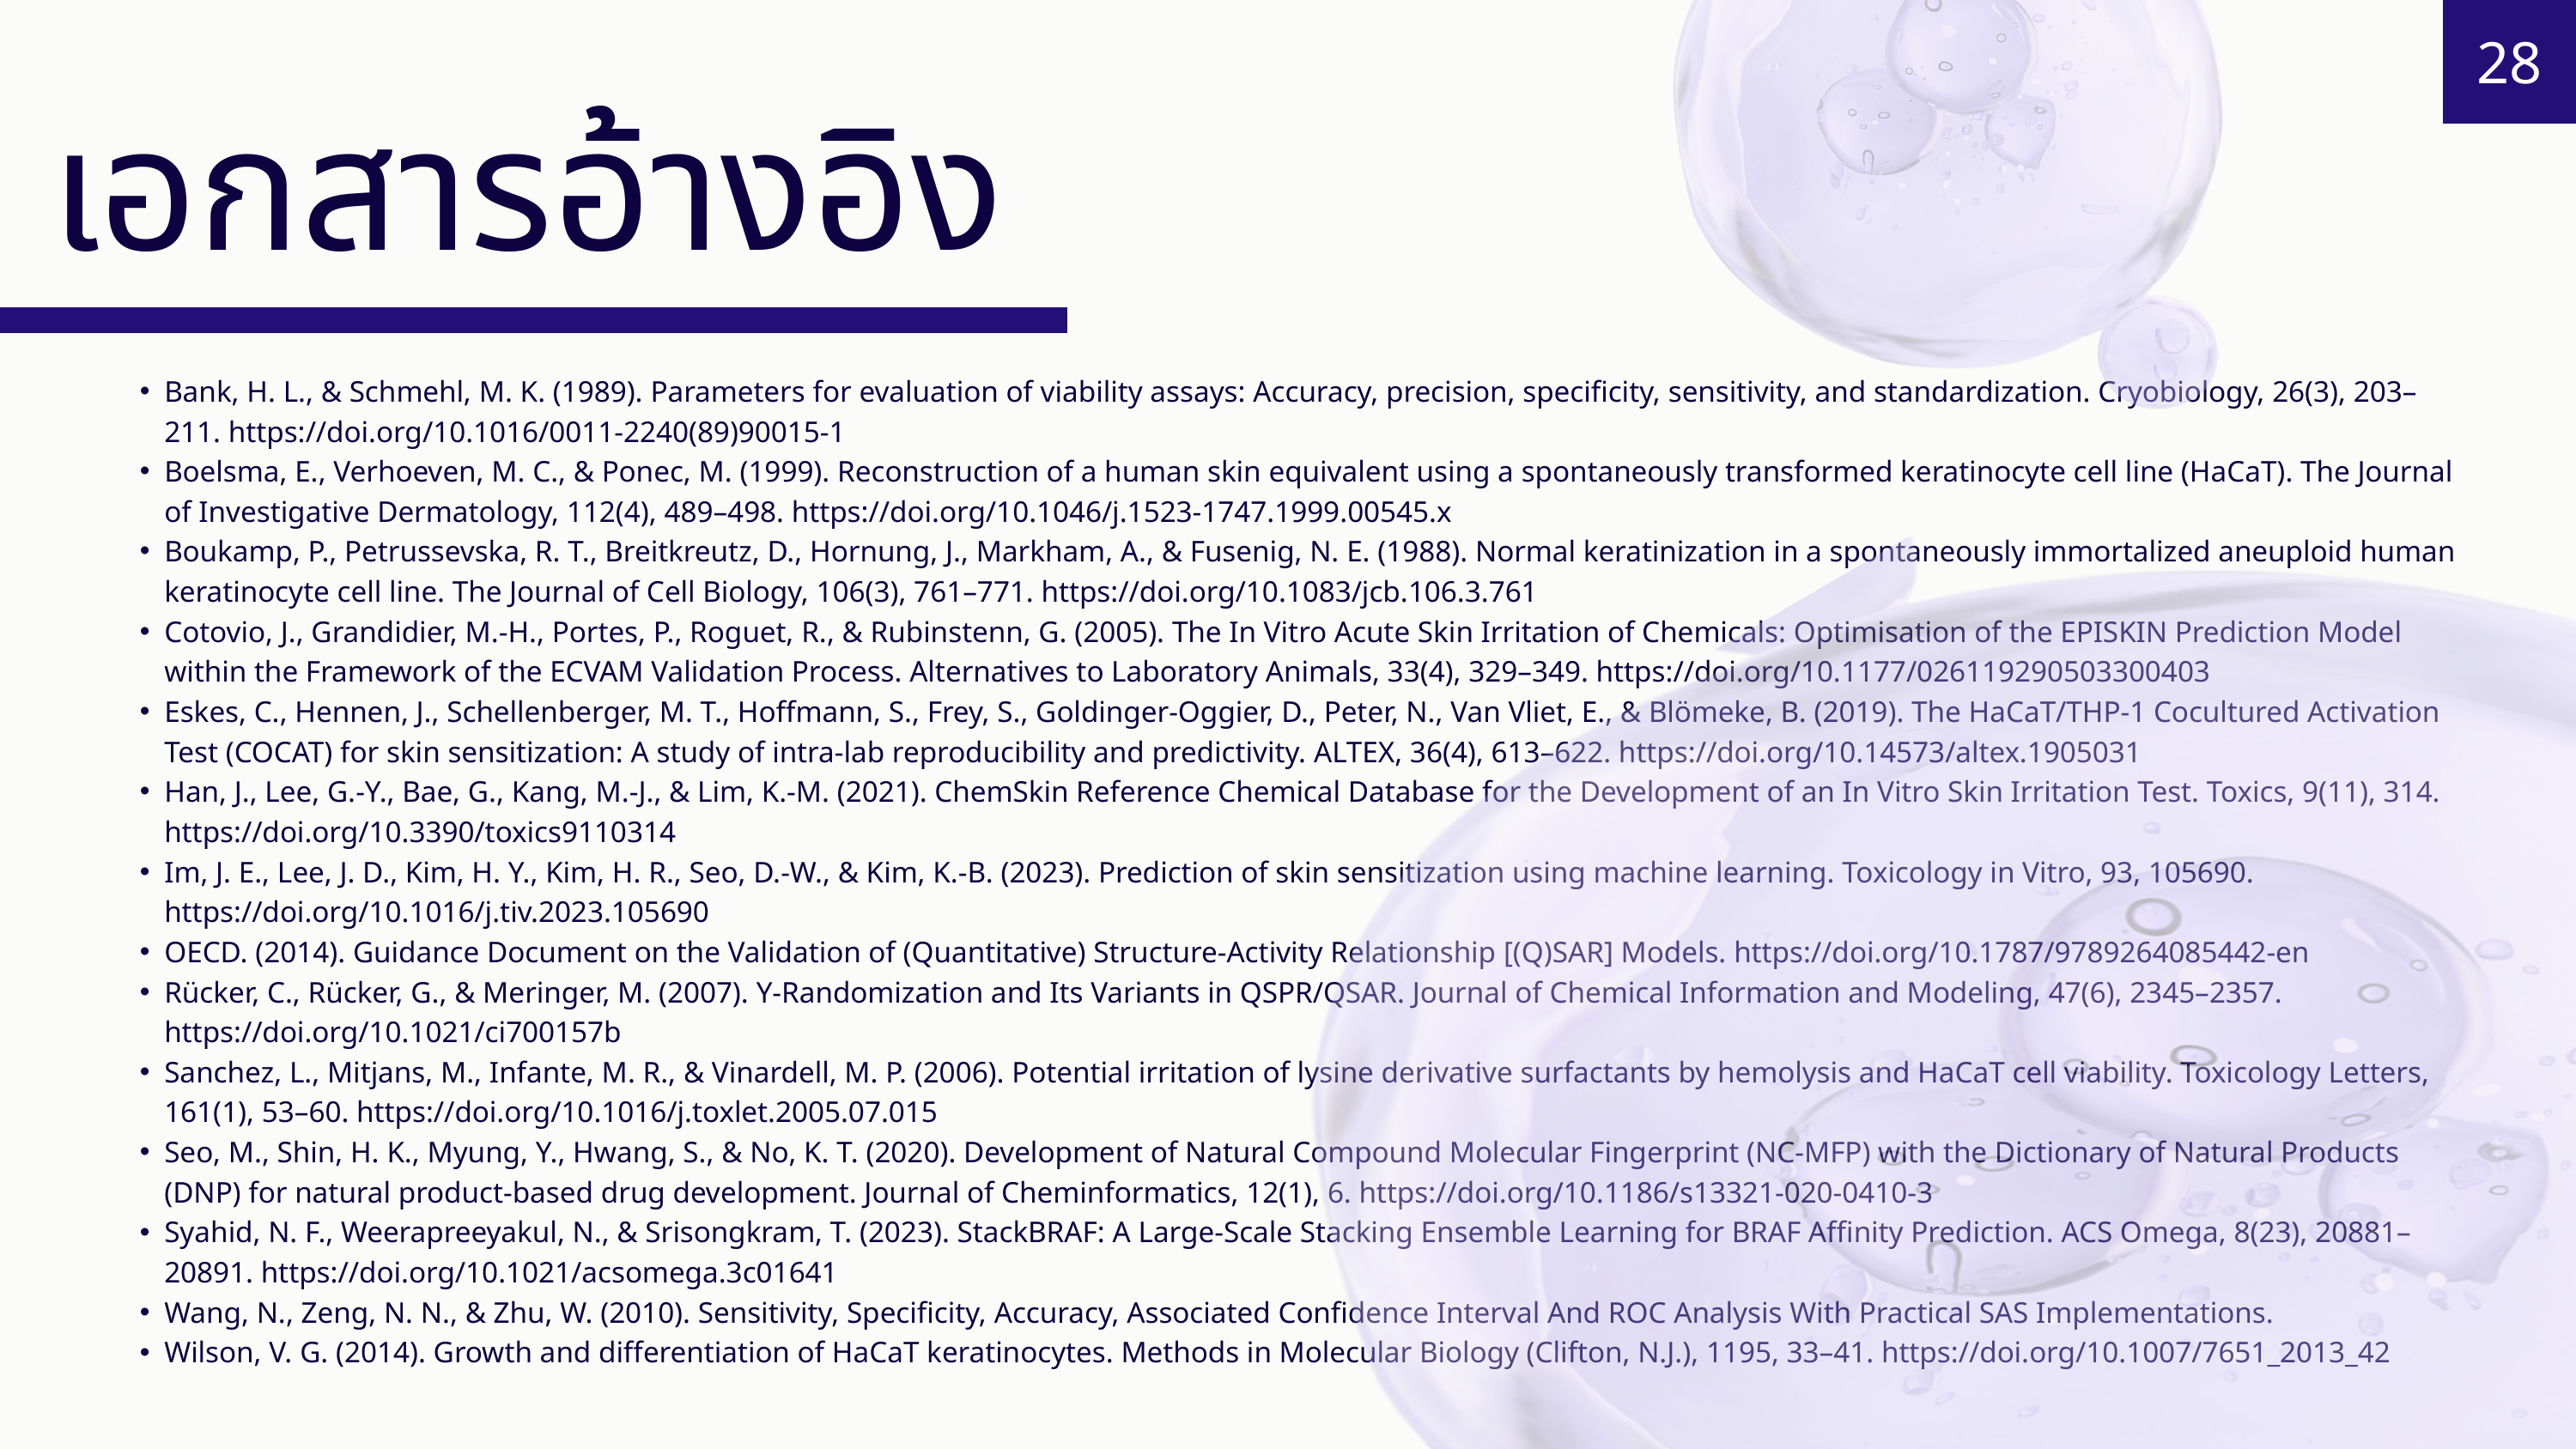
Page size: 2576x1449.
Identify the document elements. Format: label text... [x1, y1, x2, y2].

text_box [0, 306, 1068, 333]
text_box [1635, 0, 2275, 541]
text_box [1108, 148, 2576, 1449]
text_box เอกสารอ้างอิง [51, 106, 1288, 285]
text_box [2442, 0, 2576, 124]
text_box Bank, H. L., & Schmehl, M. K. (1989). Parameters for evaluation of viability assays: Accuracy, precision, specificity, sensitivity, and standardization. Cryobiology, 26(3), 203–211. https://doi.org/10.1016/0011-2240(89)90015-1 Boelsma, E., Verhoeven, M. C., & Ponec, M. (1999). Reconstruction of a human skin equivalent using a spontaneously transformed keratinocyte cell line (HaCaT). The Journal of Investigative Dermatology, 112(4), 489–498. https://doi.org/10.1046/j.1523-1747.1999.00545.x Boukamp, P., Petrussevska, R. T., Breitkreutz, D., Hornung, J., Markham, A., & Fusenig, N. E. (1988). Normal keratinization in a spontaneously immortalized aneuploid human keratinocyte cell line. The Journal of Cell Biology, 106(3), 761–771. https://doi.org/10.1083/jcb.106.3.761 Cotovio, J., Grandidier, M.-H., Portes, P., Roguet, R., & Rubinstenn, G. (2005). The In Vitro Acute Skin Irritation of Chemicals: Optimisation of the EPISKIN Prediction Model within the Framework of the ECVAM Validation Process. Alternatives to Laboratory Animals, 33(4), 329–349. https://doi.org/10.1177/026119290503300403 Eskes, C., Hennen, J., Schellenberger, M. T., Hoffmann, S., Frey, S., Goldinger-Oggier, D., Peter, N., Van Vliet, E., & Blömeke, B. (2019). The HaCaT/THP-1 Cocultured Activation Test (COCAT) for skin sensitization: A study of intra-lab reproducibility and predictivity. ALTEX, 36(4), 613–622. https://doi.org/10.14573/altex.1905031 Han, J., Lee, G.-Y., Bae, G., Kang, M.-J., & Lim, K.-M. (2021). ChemSkin Reference Chemical Database for the Development of an In Vitro Skin Irritation Test. Toxics, 9(11), 314. https://doi.org/10.3390/toxics9110314 Im, J. E., Lee, J. D., Kim, H. Y., Kim, H. R., Seo, D.-W., & Kim, K.-B. (2023). Prediction of skin sensitization using machine learning. Toxicology in Vitro, 93, 105690. https://doi.org/10.1016/j.tiv.2023.105690 OECD. (2014). Guidance Document on the Validation of (Quantitative) Structure-Activity Relationship [(Q)SAR] Models. https://doi.org/10.1787/9789264085442-en Rücker, C., Rücker, G., & Meringer, M. (2007). Y-Randomization and Its Variants in QSPR/QSAR. Journal of Chemical Information and Modeling, 47(6), 2345–2357. https://doi.org/10.1021/ci700157b Sanchez, L., Mitjans, M., Infante, M. R., & Vinardell, M. P. (2006). Potential irritation of lysine derivative surfactants by hemolysis and HaCaT cell viability. Toxicology Letters, 161(1), 53–60. https://doi.org/10.1016/j.toxlet.2005.07.015 Seo, M., Shin, H. K., Myung, Y., Hwang, S., & No, K. T. (2020). Development of Natural Compound Molecular Fingerprint (NC-MFP) with the Dictionary of Natural Products (DNP) for natural product-based drug development. Journal of Cheminformatics, 12(1), 6. https://doi.org/10.1186/s13321-020-0410-3 Syahid, N. F., Weerapreeyakul, N., & Srisongkram, T. (2023). StackBRAF: A Large-Scale Stacking Ensemble Learning for BRAF Affinity Prediction. ACS Omega, 8(23), 20881–20891. https://doi.org/10.1021/acsomega.3c01641 Wang, N., Zeng, N. N., & Zhu, W. (2010). Sensitivity, Specificity, Accuracy, Associated Confidence Interval And ROC Analysis With Practical SAS Implementations. Wilson, V. G. (2014). Growth and differentiation of HaCaT keratinocytes. Methods in Molecular Biology (Clifton, N.J.), 1195, 33–41. https://doi.org/10.1007/7651_2013_42 [115, 367, 1935, 1369]
